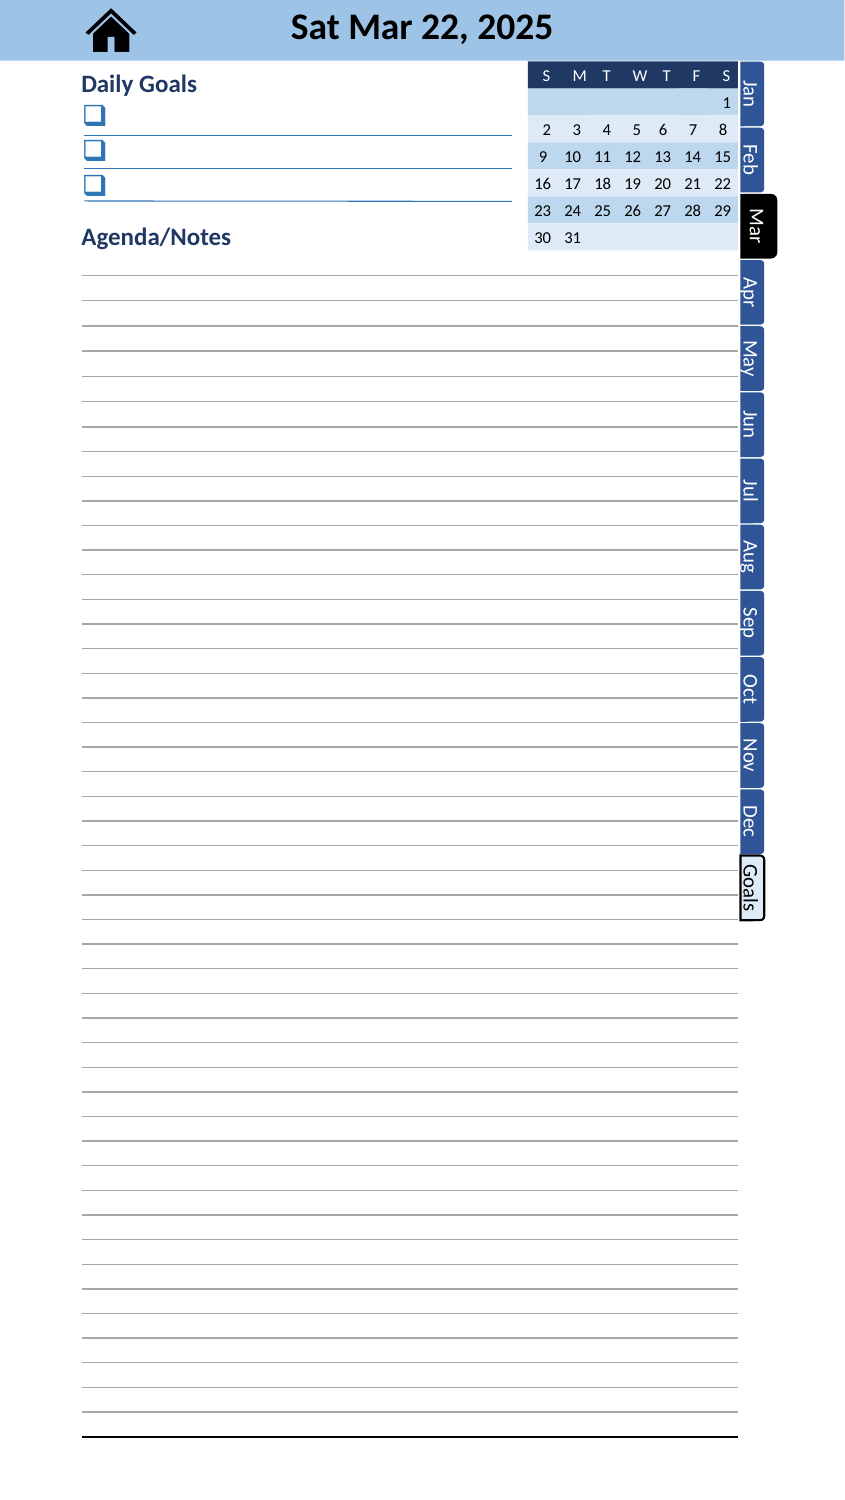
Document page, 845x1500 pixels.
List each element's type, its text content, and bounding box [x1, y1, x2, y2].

picture [82, 1, 140, 59]
list Sat Mar 22, 2025 [190, 0, 655, 61]
